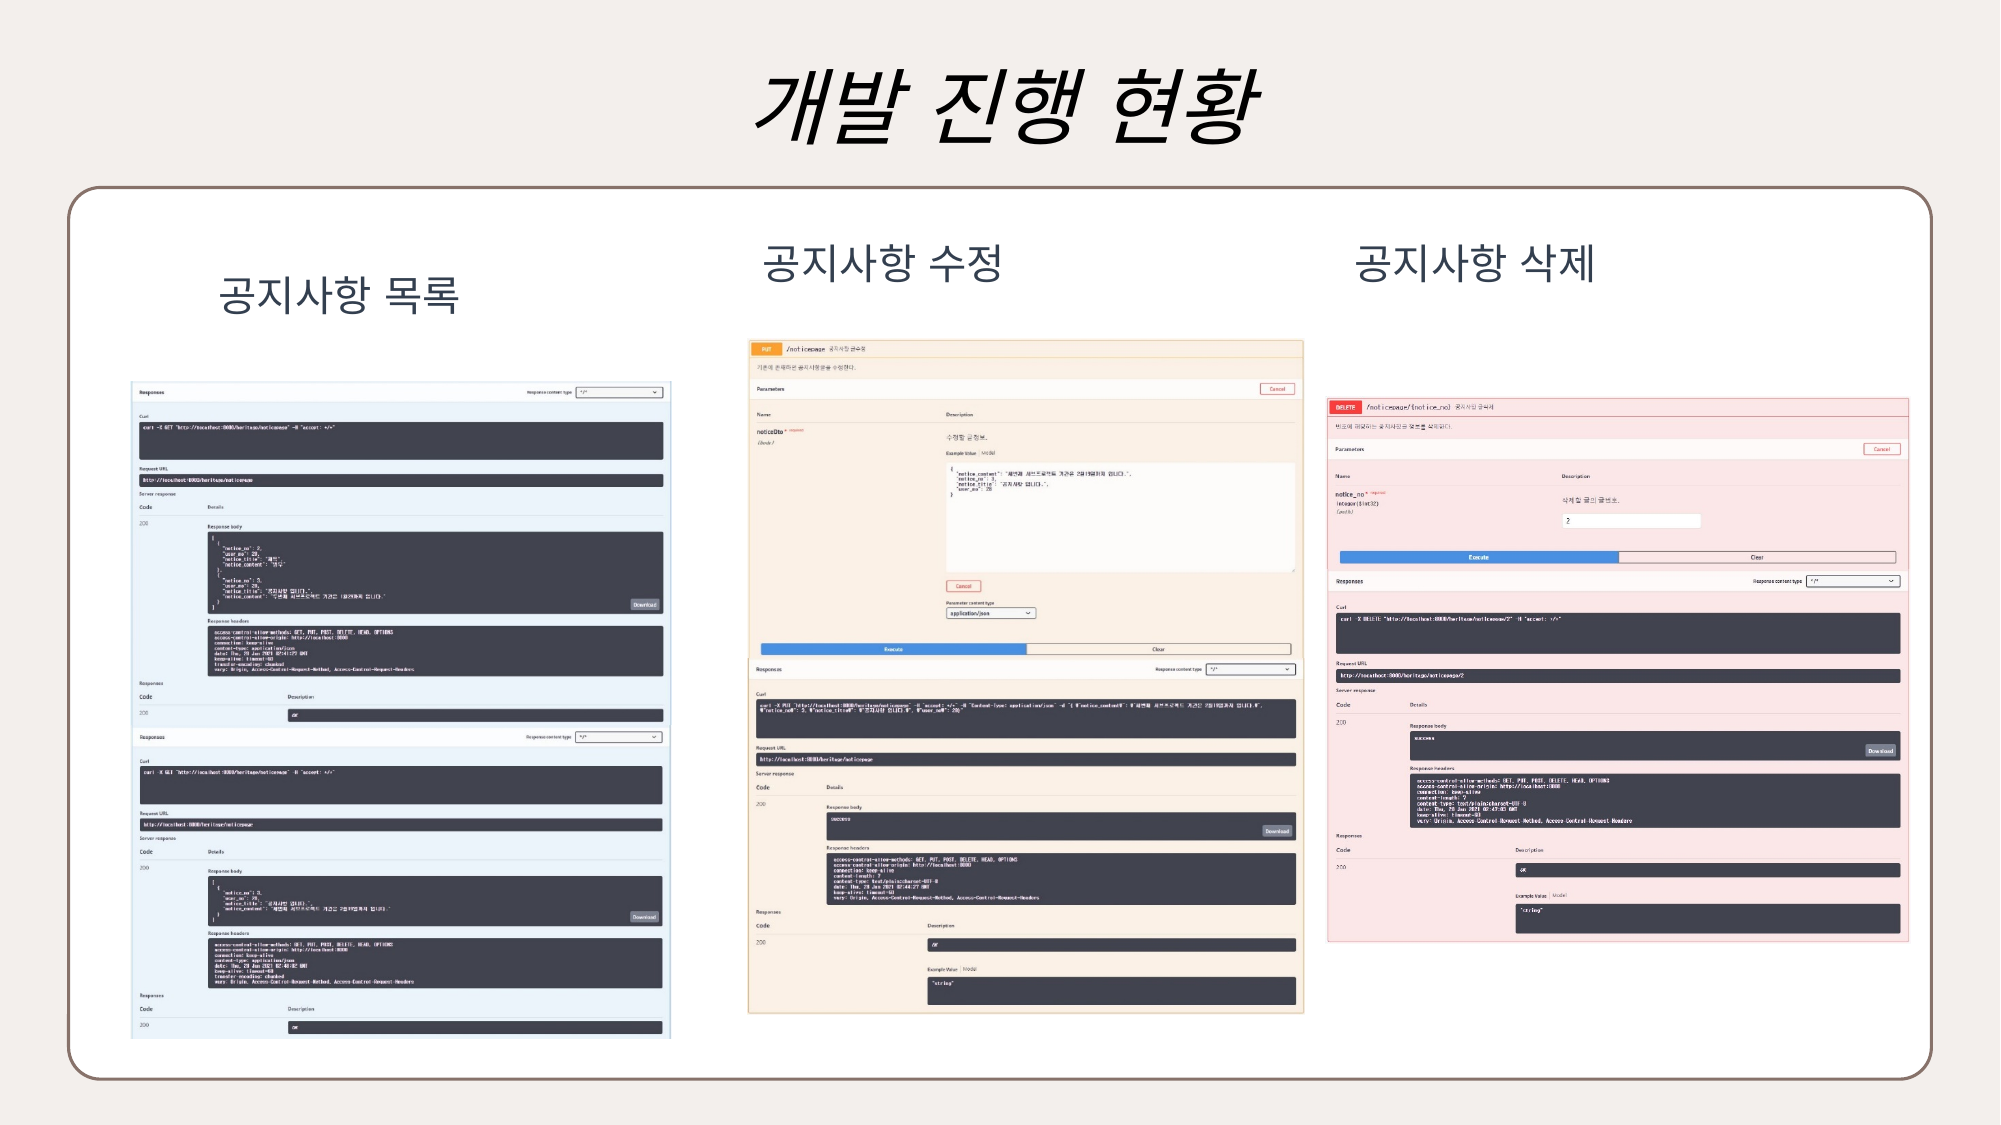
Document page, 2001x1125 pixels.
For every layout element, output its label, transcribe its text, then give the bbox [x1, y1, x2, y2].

text_box [67, 186, 1933, 1081]
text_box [747, 338, 1305, 1015]
text_box 개발 진행 현황 [512, 0, 1488, 163]
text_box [130, 381, 672, 1039]
text_box 공지사항 삭제 [1339, 230, 1735, 296]
text_box 공지사항 목록 [203, 262, 599, 327]
text_box 공지사항 수정 [747, 230, 1143, 296]
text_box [1325, 396, 1911, 944]
